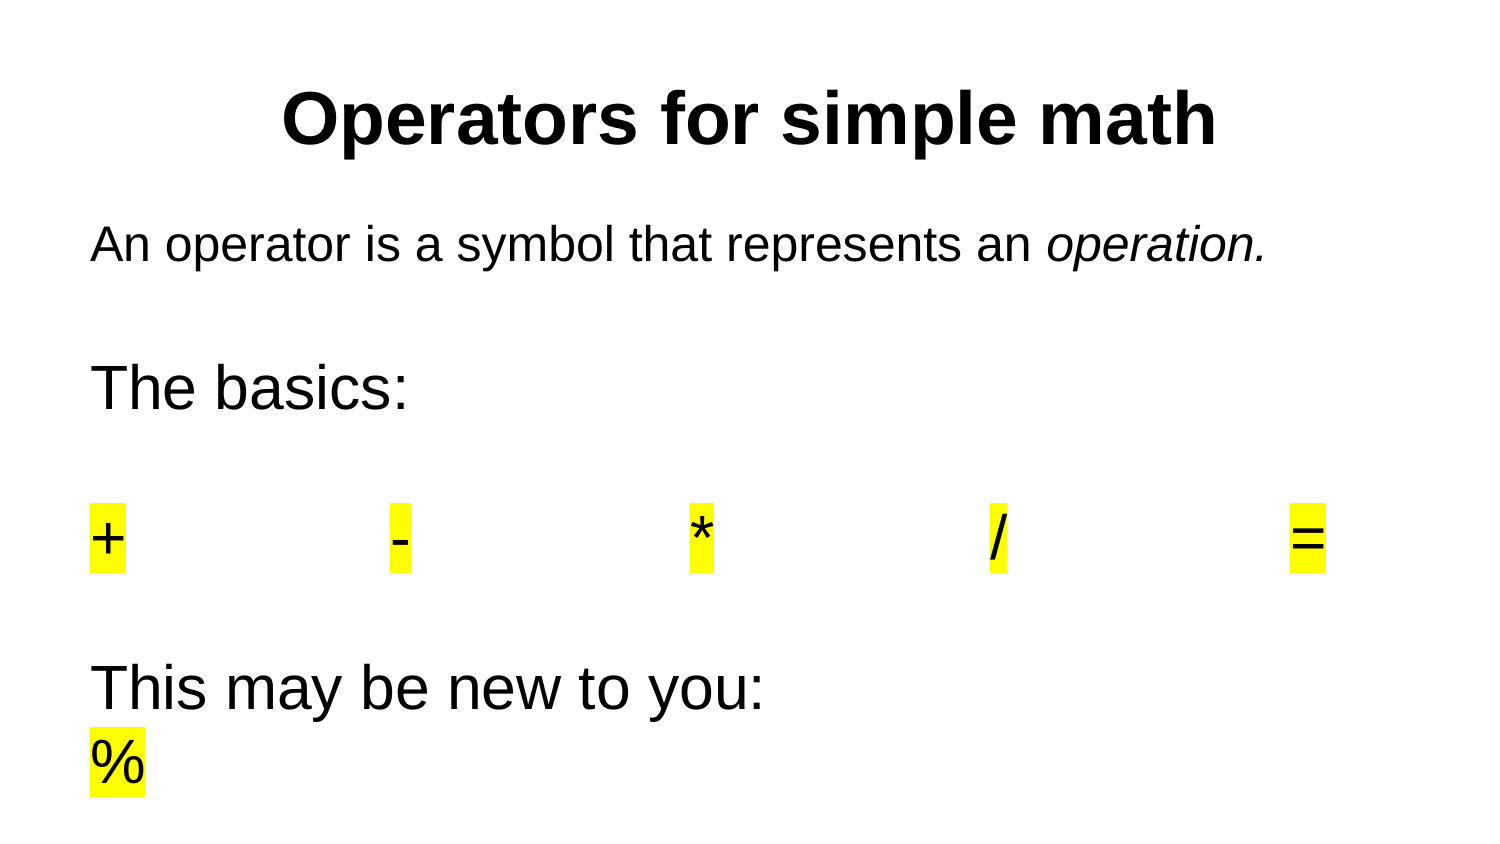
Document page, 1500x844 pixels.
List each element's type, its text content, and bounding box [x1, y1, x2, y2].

title Operators for simple math [75, 33, 1425, 175]
list An operator is a symbol that represents an operation. The basics: + - * / = This may be new to you: % [75, 196, 1425, 720]
